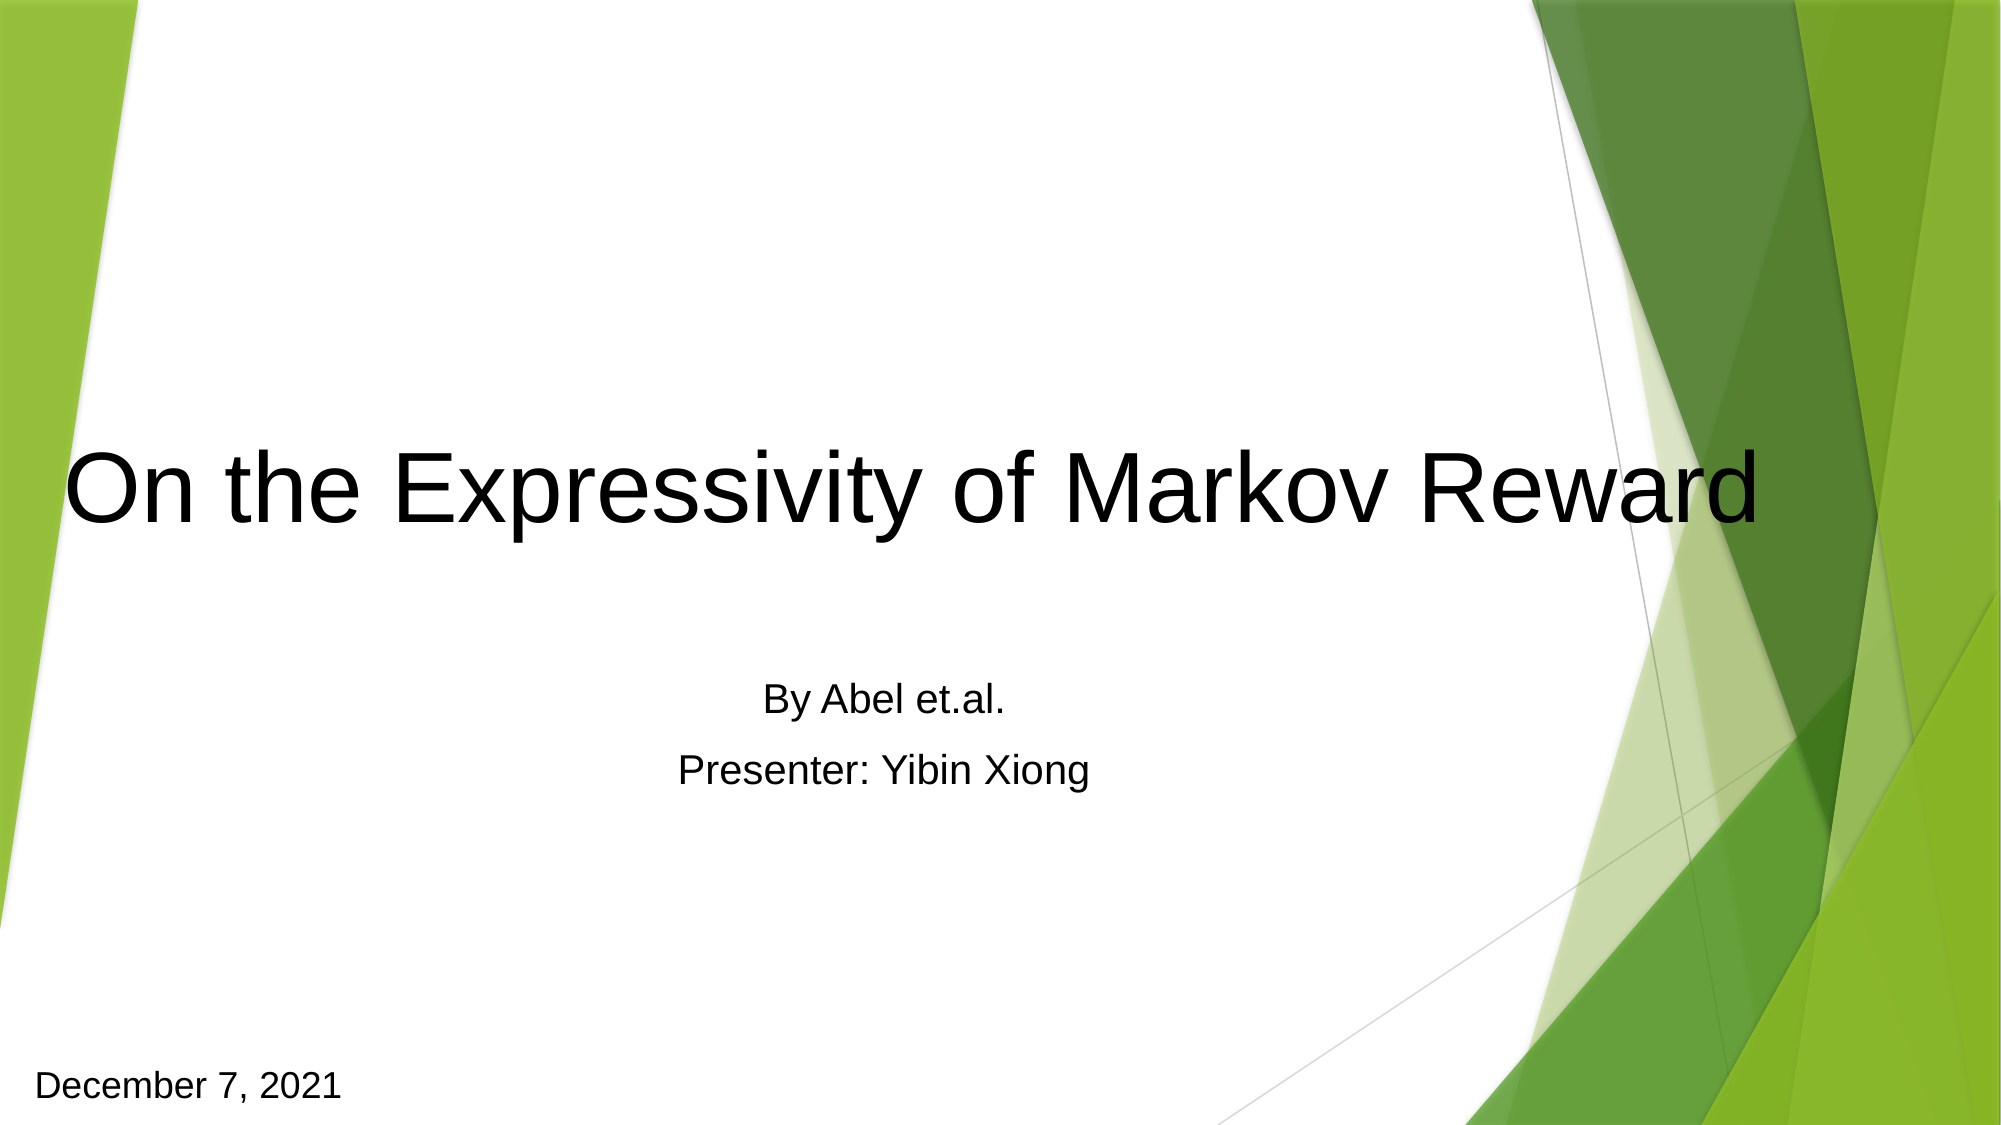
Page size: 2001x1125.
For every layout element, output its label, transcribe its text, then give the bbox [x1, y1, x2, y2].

title On the Expressivity of Markov Reward [48, 280, 2000, 551]
text_box December 7, 2021 [19, 1053, 441, 1114]
subtitle By Abel et.al. Presenter: Yibin Xiong [247, 664, 1522, 845]
